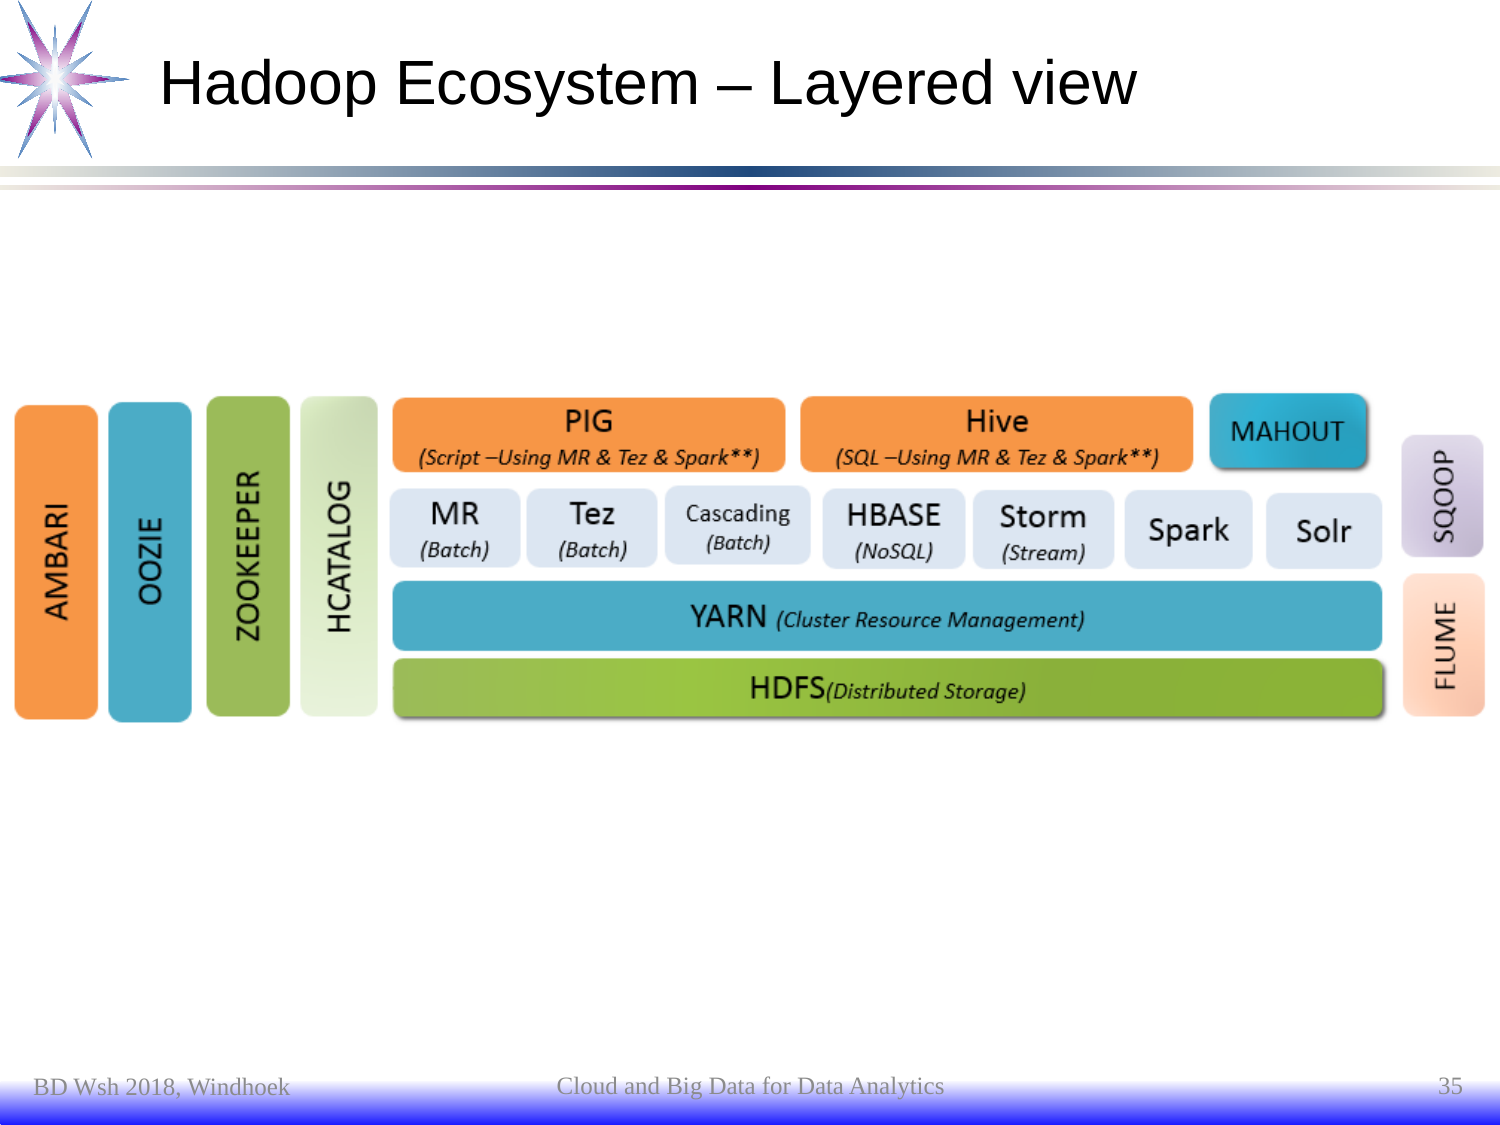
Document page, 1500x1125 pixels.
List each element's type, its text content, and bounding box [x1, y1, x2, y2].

slide_number BD Wsh 2018, Windhoek [18, 1064, 390, 1106]
slide_number 35 [1128, 1064, 1478, 1106]
footer Cloud and Big Data for Data Analytics [513, 1063, 989, 1106]
title Hadoop Ecosystem – Layered view [147, 24, 1425, 135]
picture [0, 382, 1500, 742]
